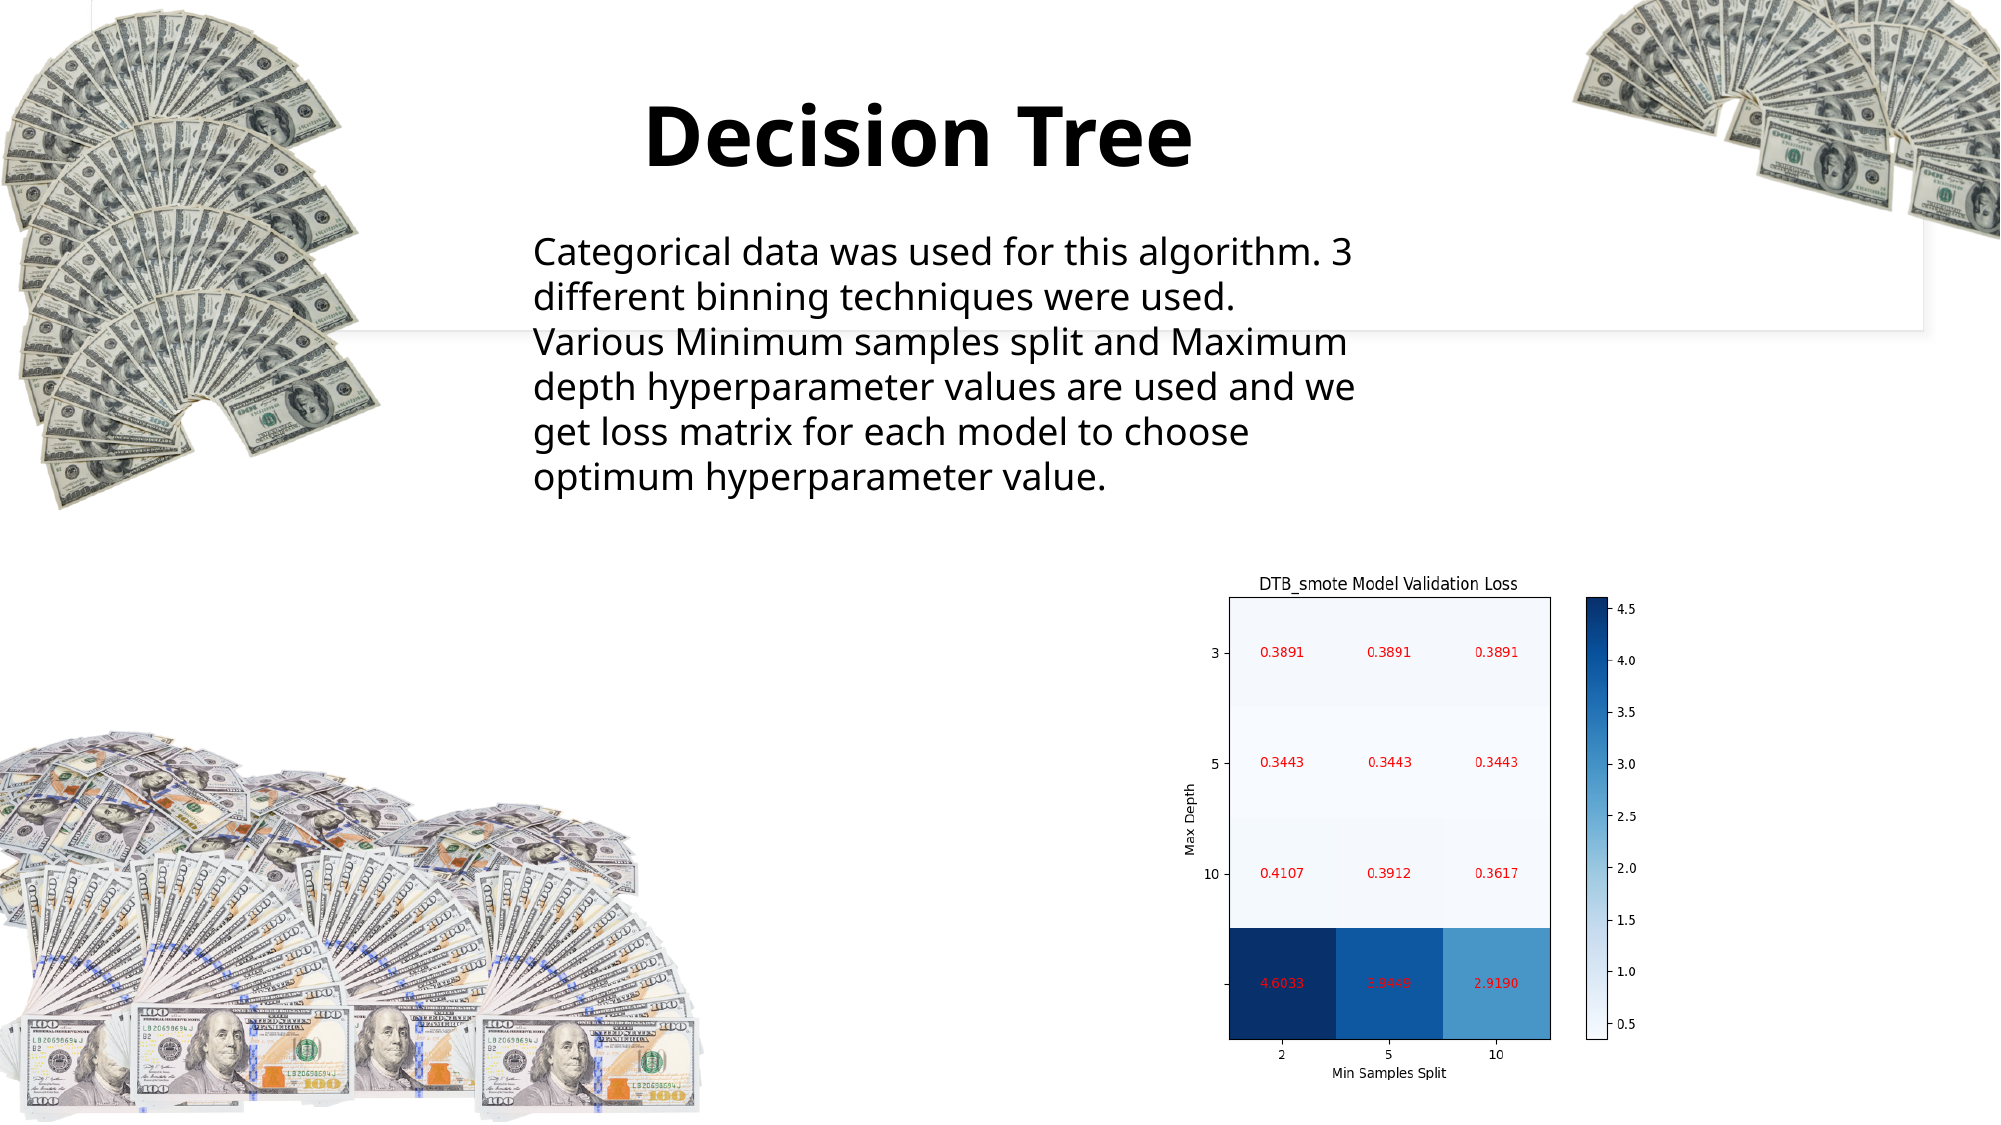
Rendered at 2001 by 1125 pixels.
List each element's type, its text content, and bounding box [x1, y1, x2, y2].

picture [1512, 0, 2000, 356]
text_box Categorical data was used for this algorithm. 3 different binning techniques were used. Various Minimum samples split and Maximum depth hyperparameter values are used and we get loss matrix for each model to choose optimum hyperparameter value. [517, 220, 1377, 506]
picture [858, 528, 1786, 1102]
picture [0, 691, 845, 1122]
text_box Decision Tree [627, 75, 1269, 191]
picture [0, 0, 393, 529]
